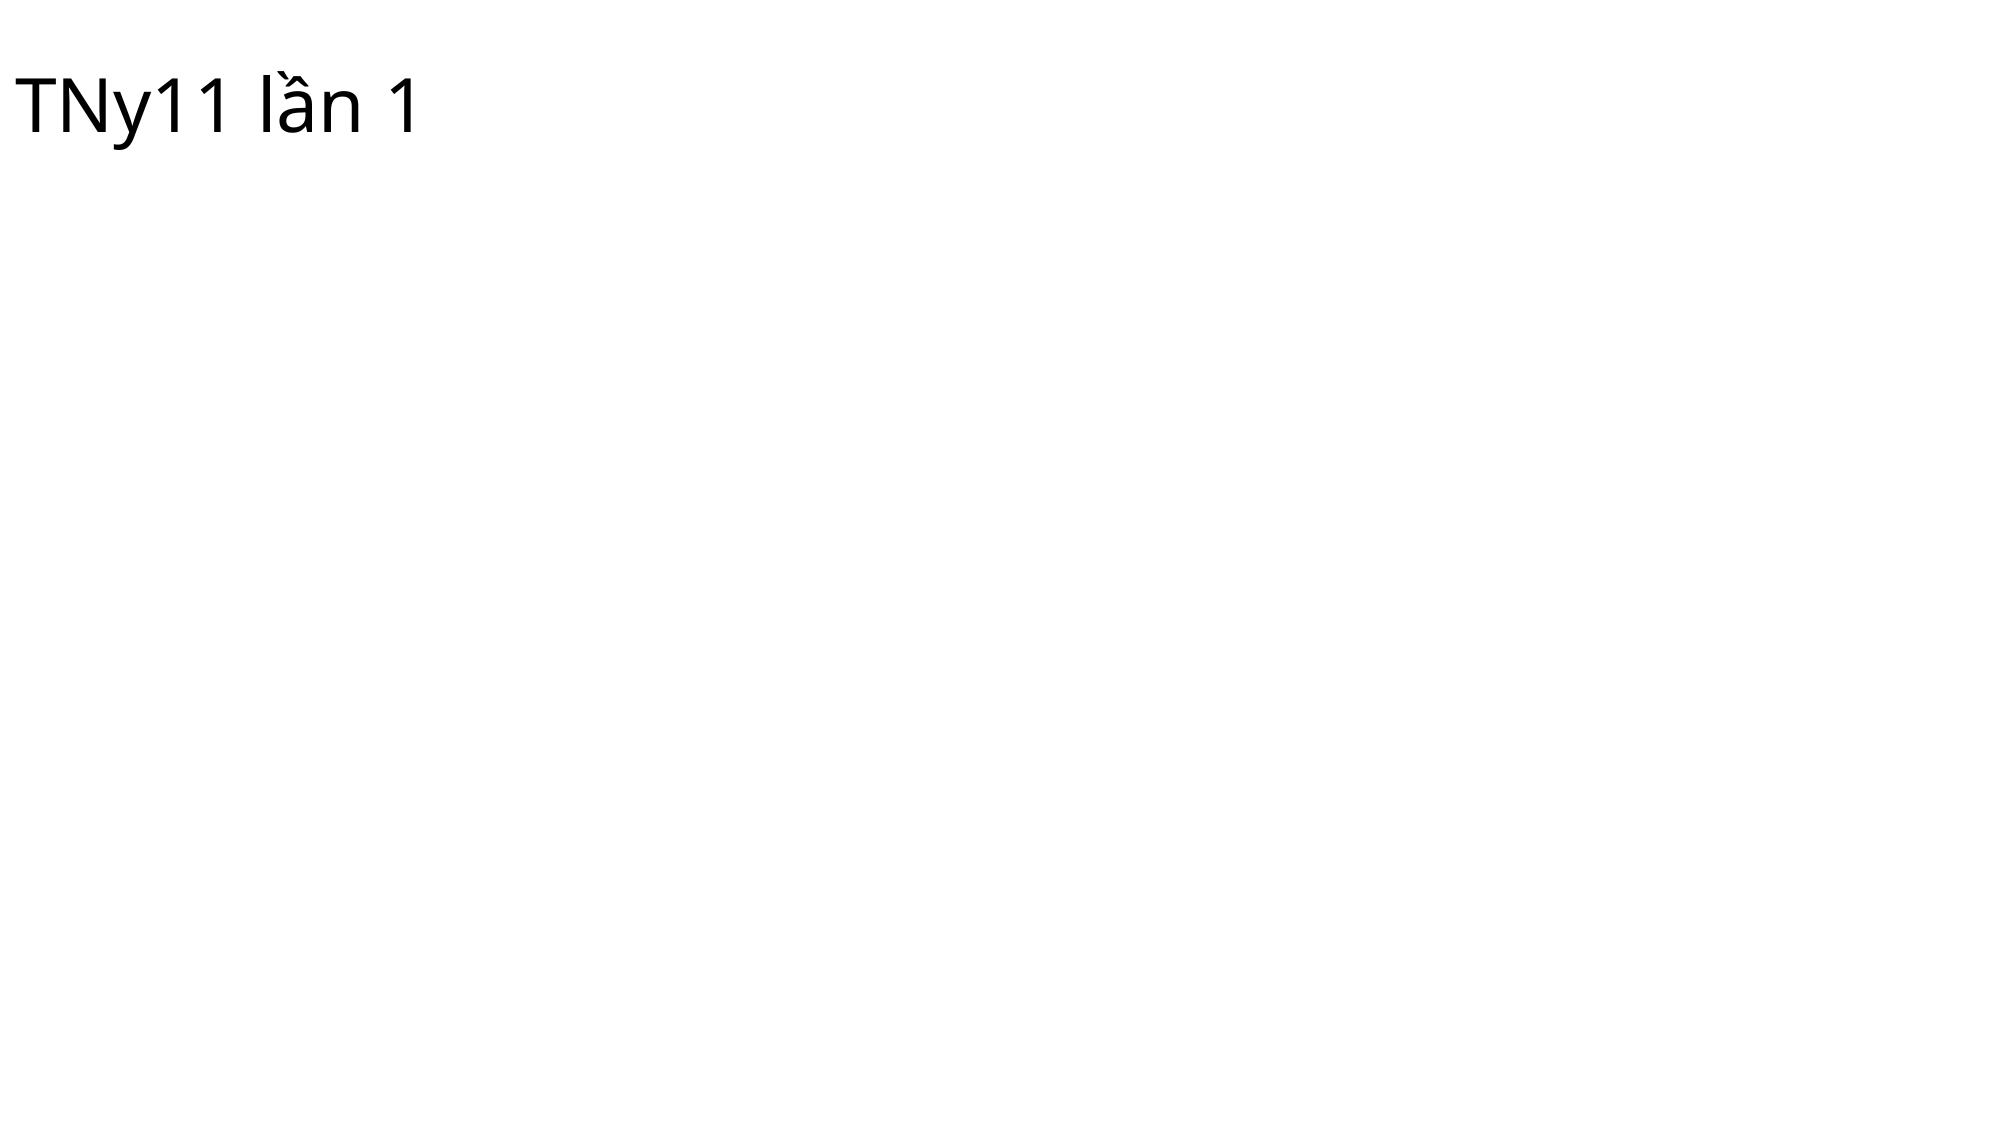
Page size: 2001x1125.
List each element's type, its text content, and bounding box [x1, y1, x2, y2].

title TNy11 lần 1 [0, 0, 1725, 218]
